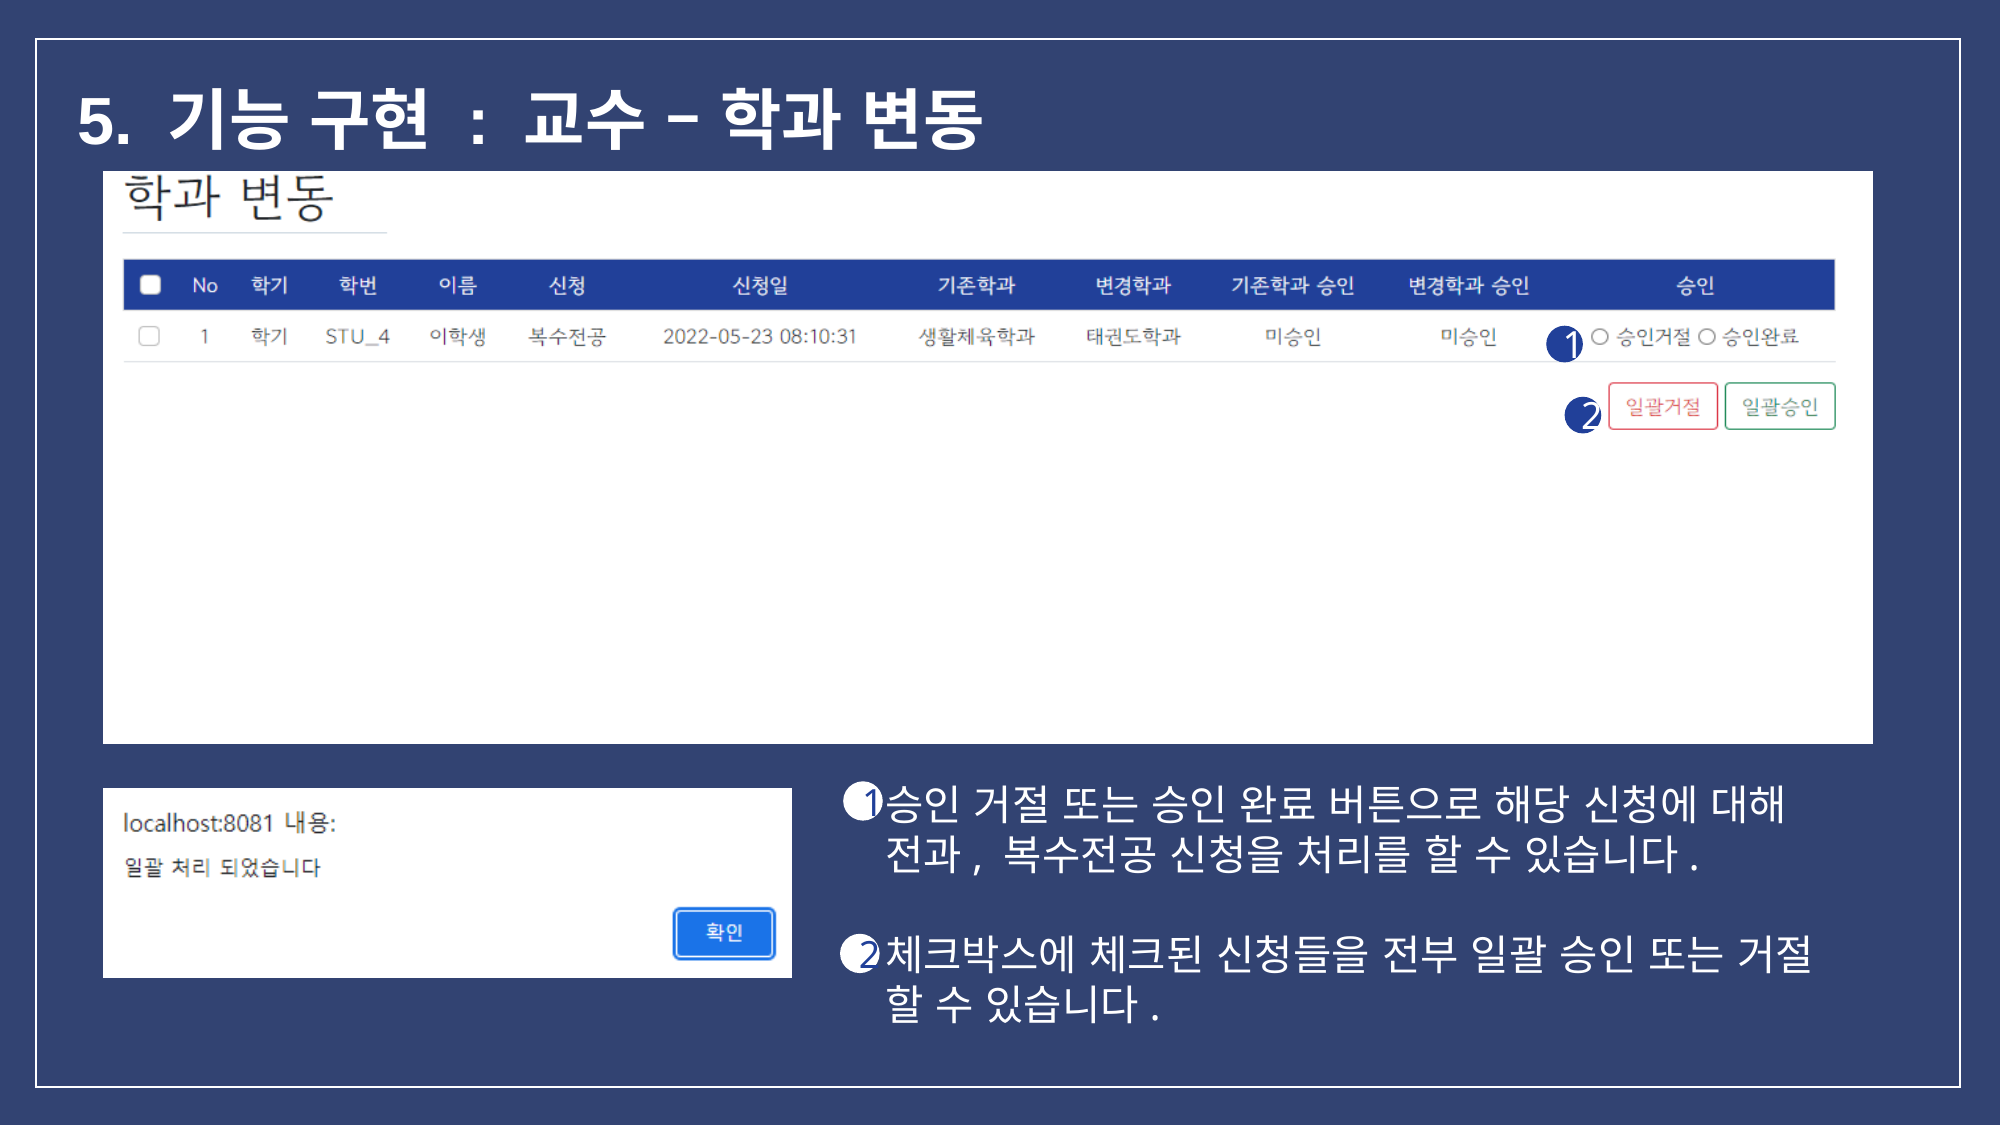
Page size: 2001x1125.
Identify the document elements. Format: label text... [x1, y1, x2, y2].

picture [103, 788, 792, 978]
text_box 5. 기능 구현 : 교수 – 학과 변동 [63, 70, 1080, 166]
text_box 2 [839, 932, 881, 975]
picture [103, 171, 1873, 744]
text_box 승인 거절 또는 승인 완료 버튼으로 해당 신청에 대해 전과, 복수전공 신청을 처리를 할 수 있습니다. 체크박스에 체크된 신청들을 전부 일괄 승인 또는 거절 할 수 있습니다. [870, 771, 1873, 1037]
text_box 1 [842, 780, 884, 822]
